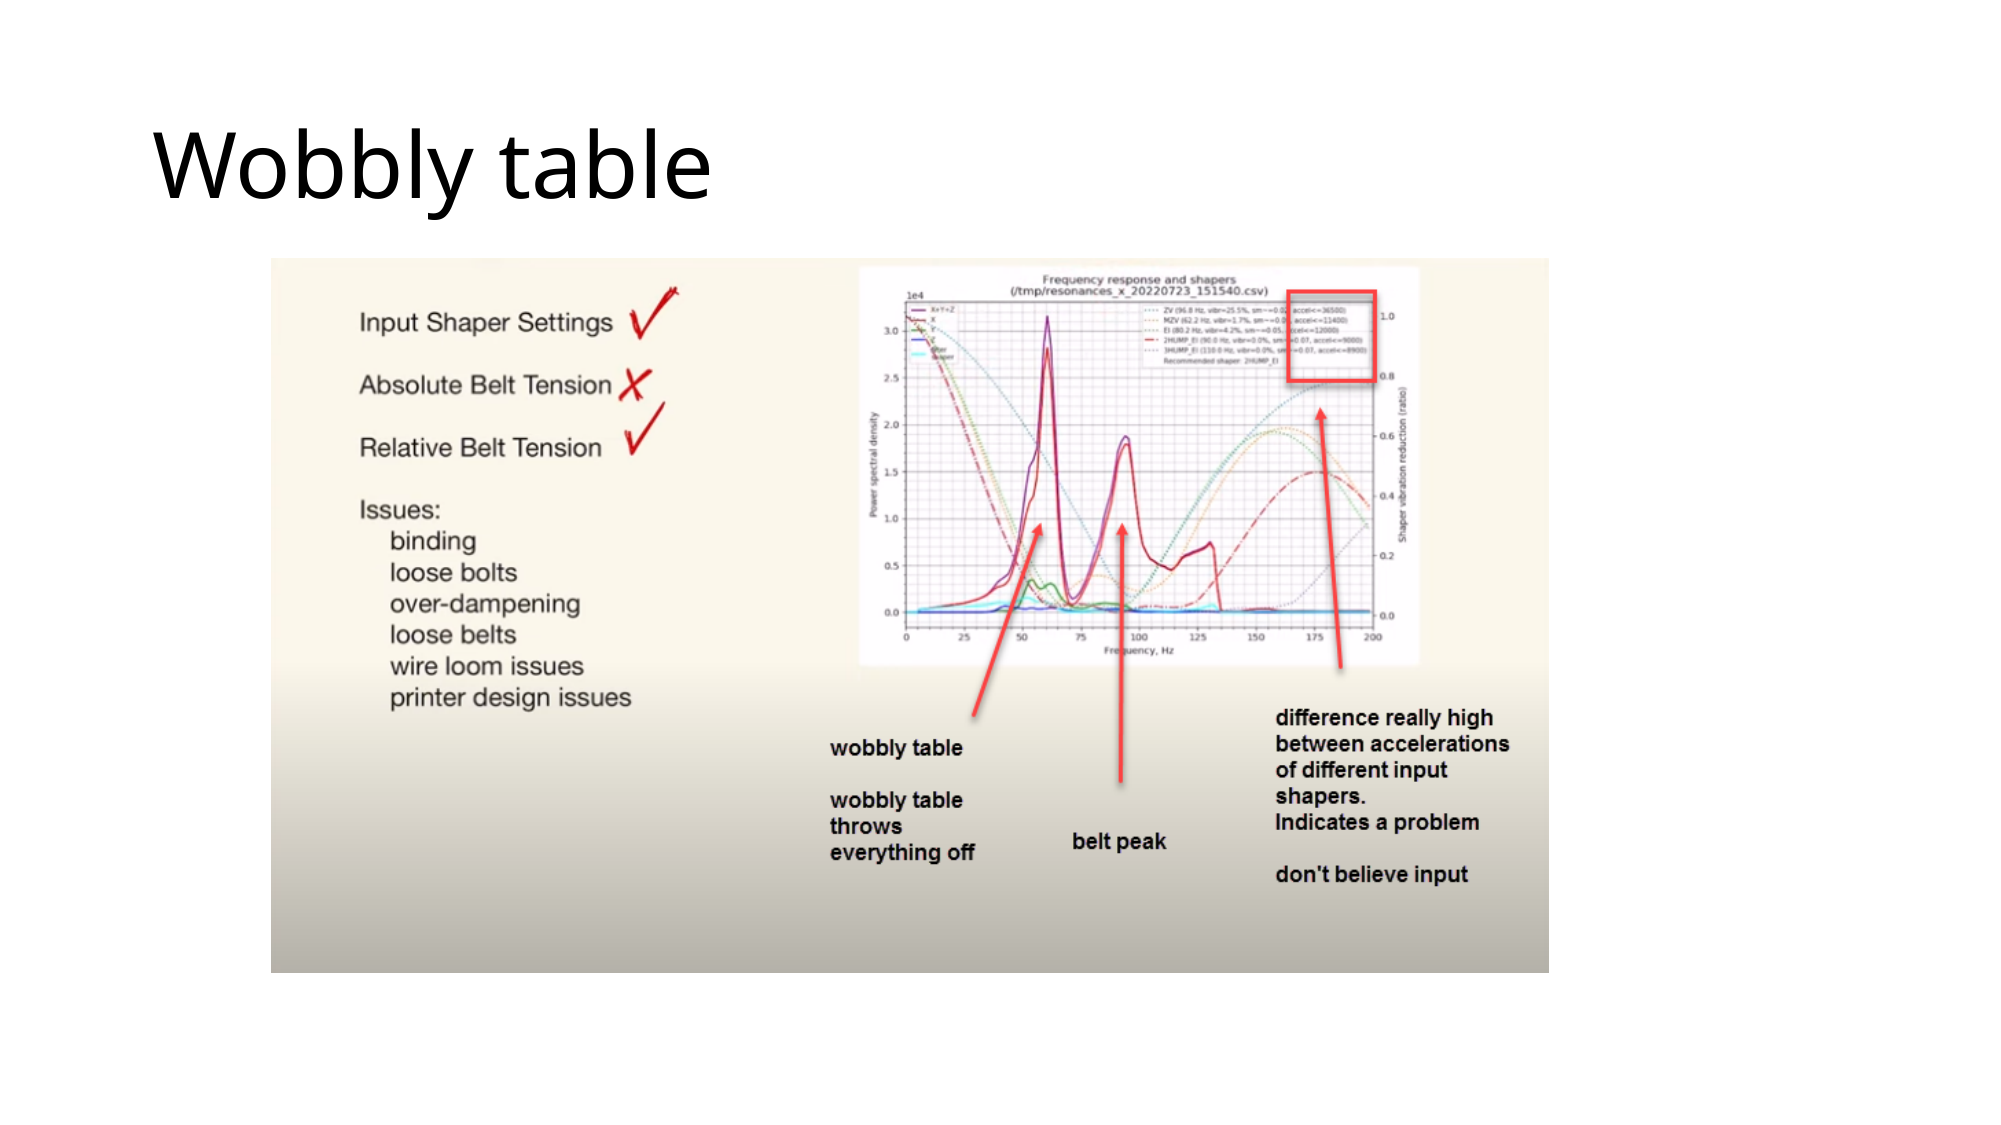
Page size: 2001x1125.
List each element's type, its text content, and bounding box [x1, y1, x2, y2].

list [271, 258, 1549, 973]
title Wobbly table [137, 59, 1863, 278]
